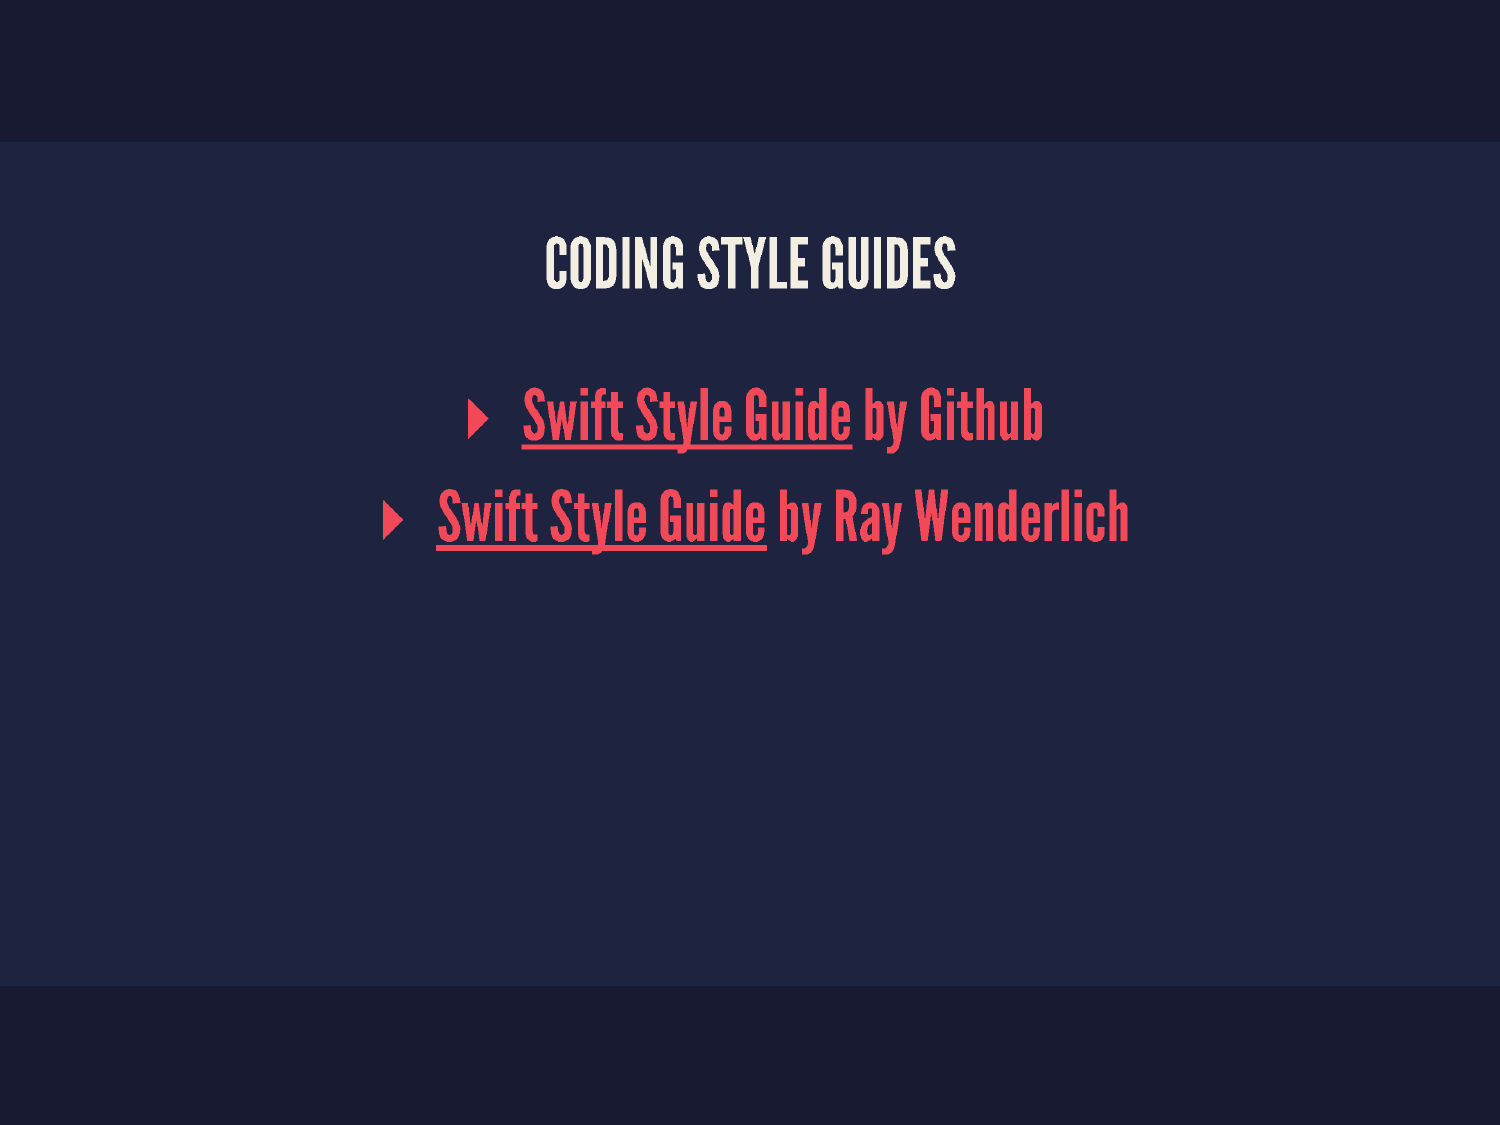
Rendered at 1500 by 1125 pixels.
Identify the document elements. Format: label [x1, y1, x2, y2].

picture [0, 141, 1500, 987]
